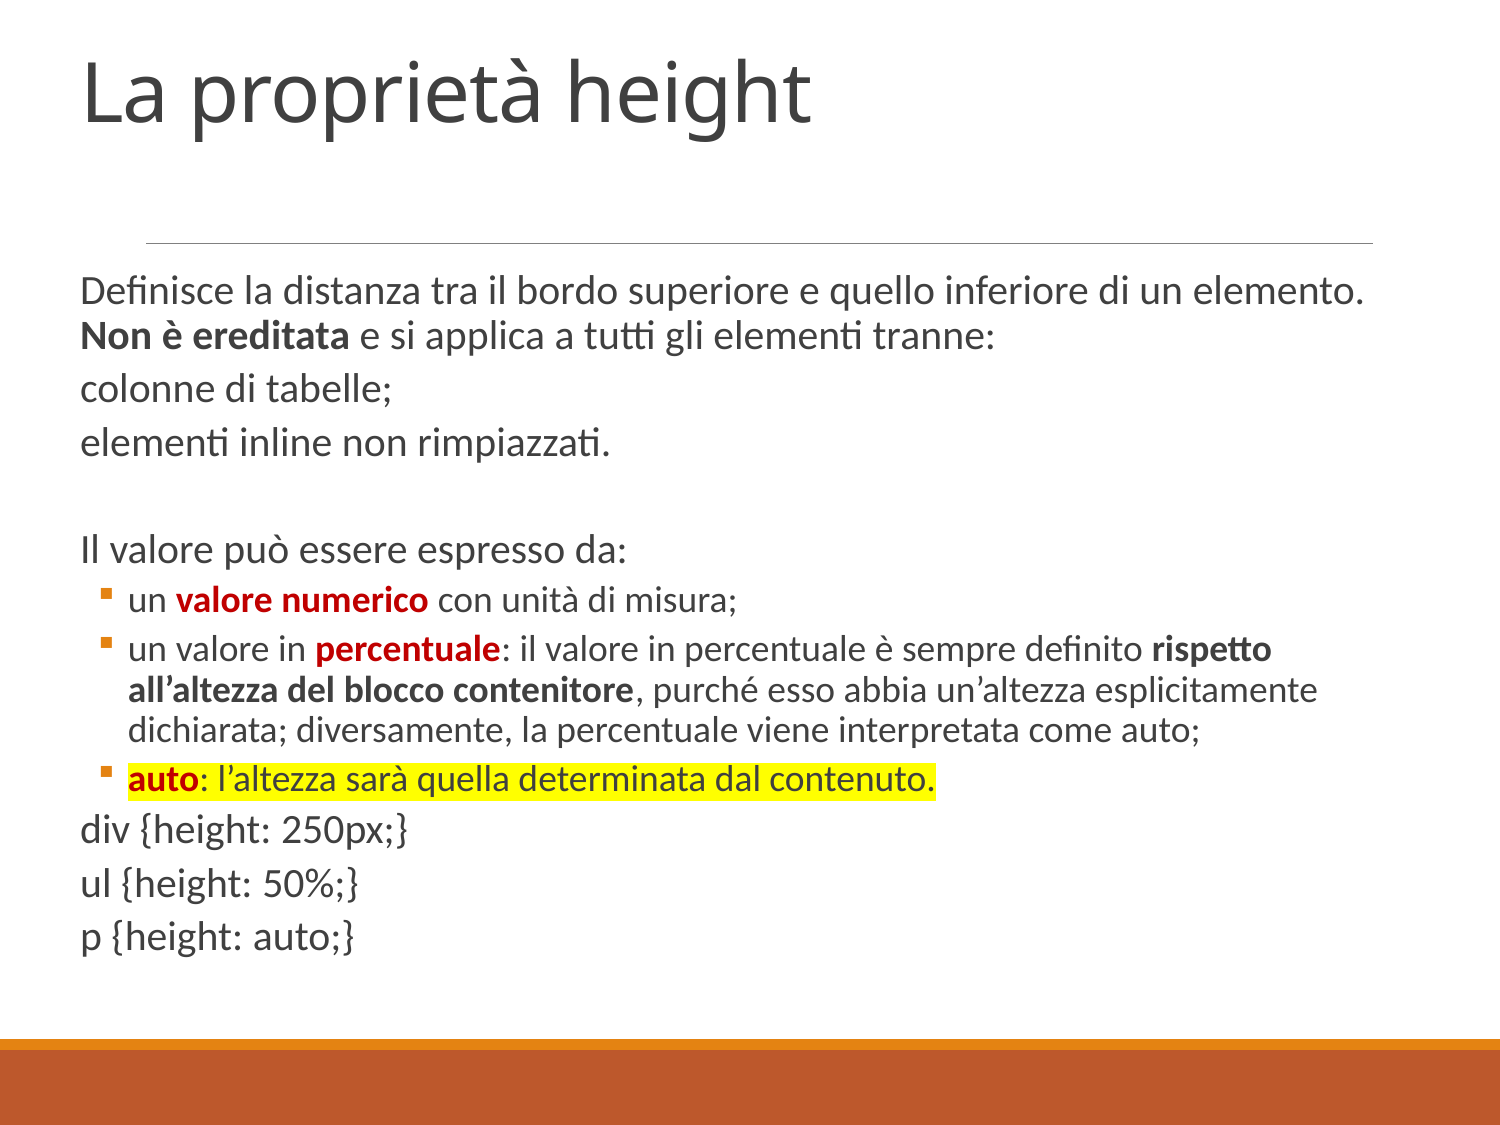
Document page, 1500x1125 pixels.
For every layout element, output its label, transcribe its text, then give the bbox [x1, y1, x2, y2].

list Definisce la distanza tra il bordo superiore e quello inferiore di un elemento. Non è ereditata e si applica a tutti gli elementi tranne: colonne di tabelle; elementi inline non rimpiazzati. Il valore può essere espresso da: un valore numerico con unità di misura; un valore in percentuale: il valore in percentuale è sempre definito rispetto all’altezza del blocco contenitore, purché esso abbia un’altezza esplicitamente dichiarata; diversamente, la percentuale viene interpretata come auto; auto: l’altezza sarà quella determinata dal contenuto. div {height: 250px;} ul {height: 50%;} p {height: auto;} [64, 260, 1424, 1000]
title La proprietà height [64, 47, 1424, 244]
